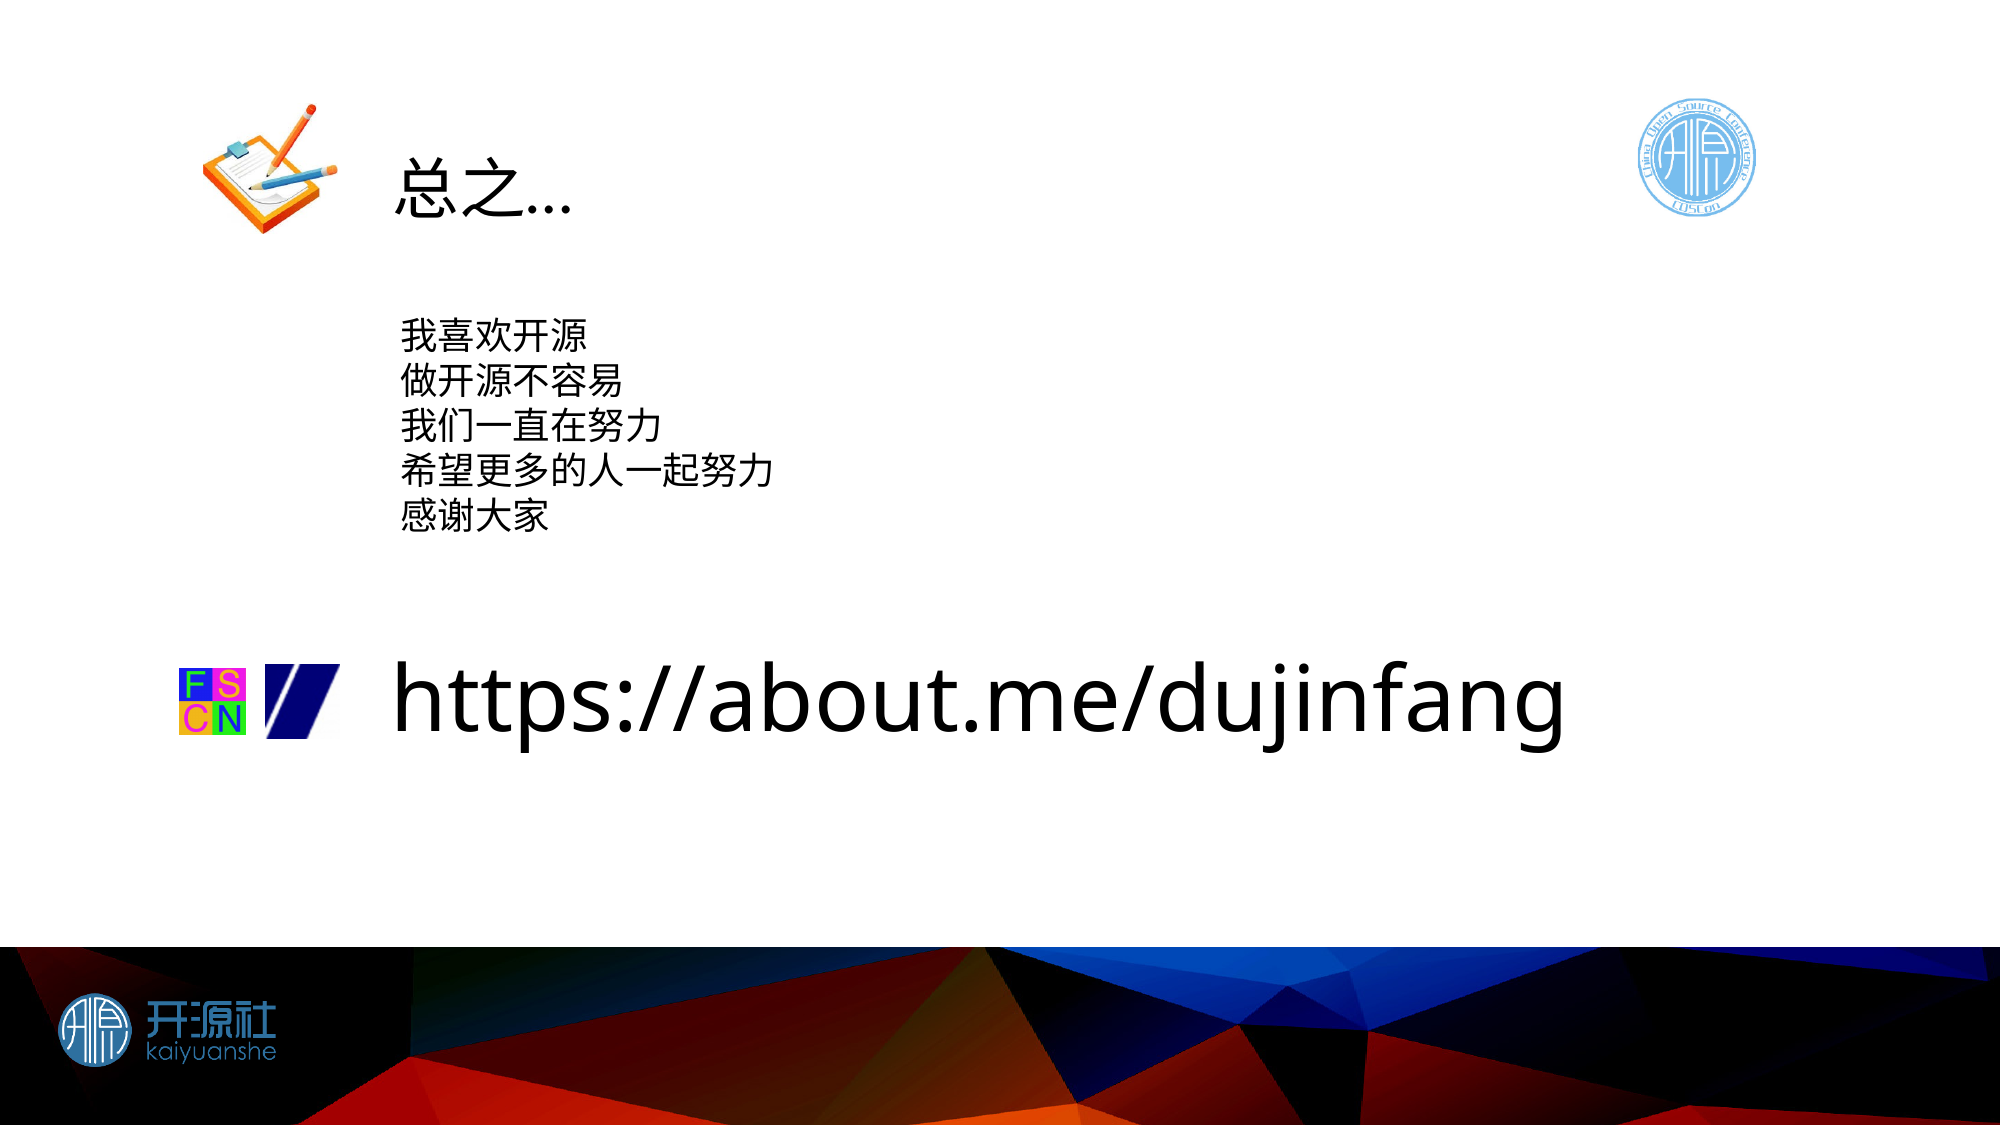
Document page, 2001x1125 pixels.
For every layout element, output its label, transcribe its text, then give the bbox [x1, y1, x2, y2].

picture [203, 103, 339, 234]
picture [265, 663, 341, 739]
picture [0, 947, 2000, 1125]
text_box 总之… [384, 139, 580, 234]
picture [1536, 59, 1863, 278]
text_box 我喜欢开源 做开源不容易 我们一直在努力 希望更多的人一起努力 感谢大家 [393, 304, 784, 545]
picture [178, 667, 246, 735]
title https://about.me/dujinfang [382, 592, 2000, 811]
